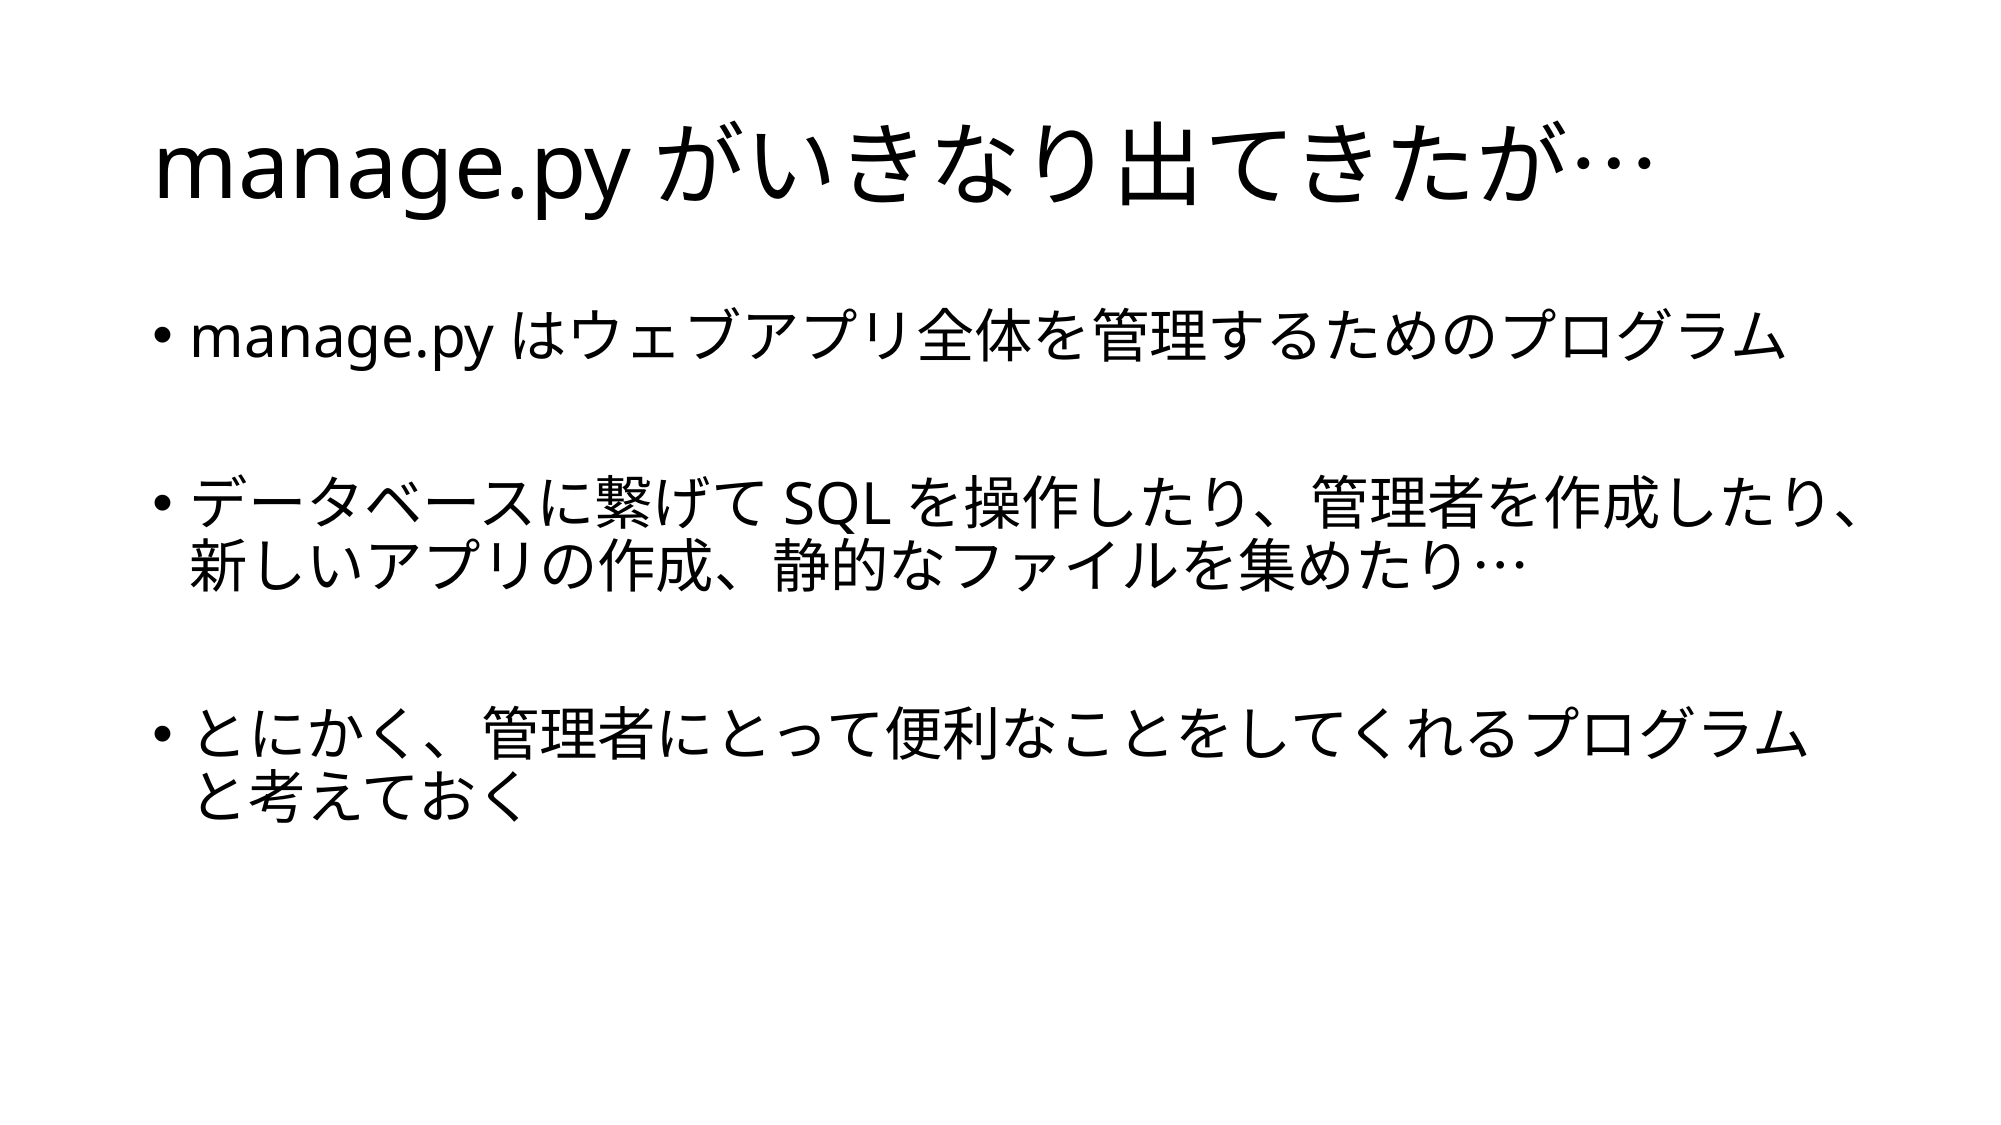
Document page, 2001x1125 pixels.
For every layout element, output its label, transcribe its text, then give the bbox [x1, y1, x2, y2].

title manage.pyがいきなり出てきたが… [137, 59, 1863, 278]
list manage.pyはウェブアプリ全体を管理するためのプログラム データベースに繋げてSQLを操作したり、管理者を作成したり、新しいアプリの作成、静的なファイルを集めたり… とにかく、管理者にとって便利なことをしてくれるプログラムと考えておく [137, 299, 1863, 1014]
